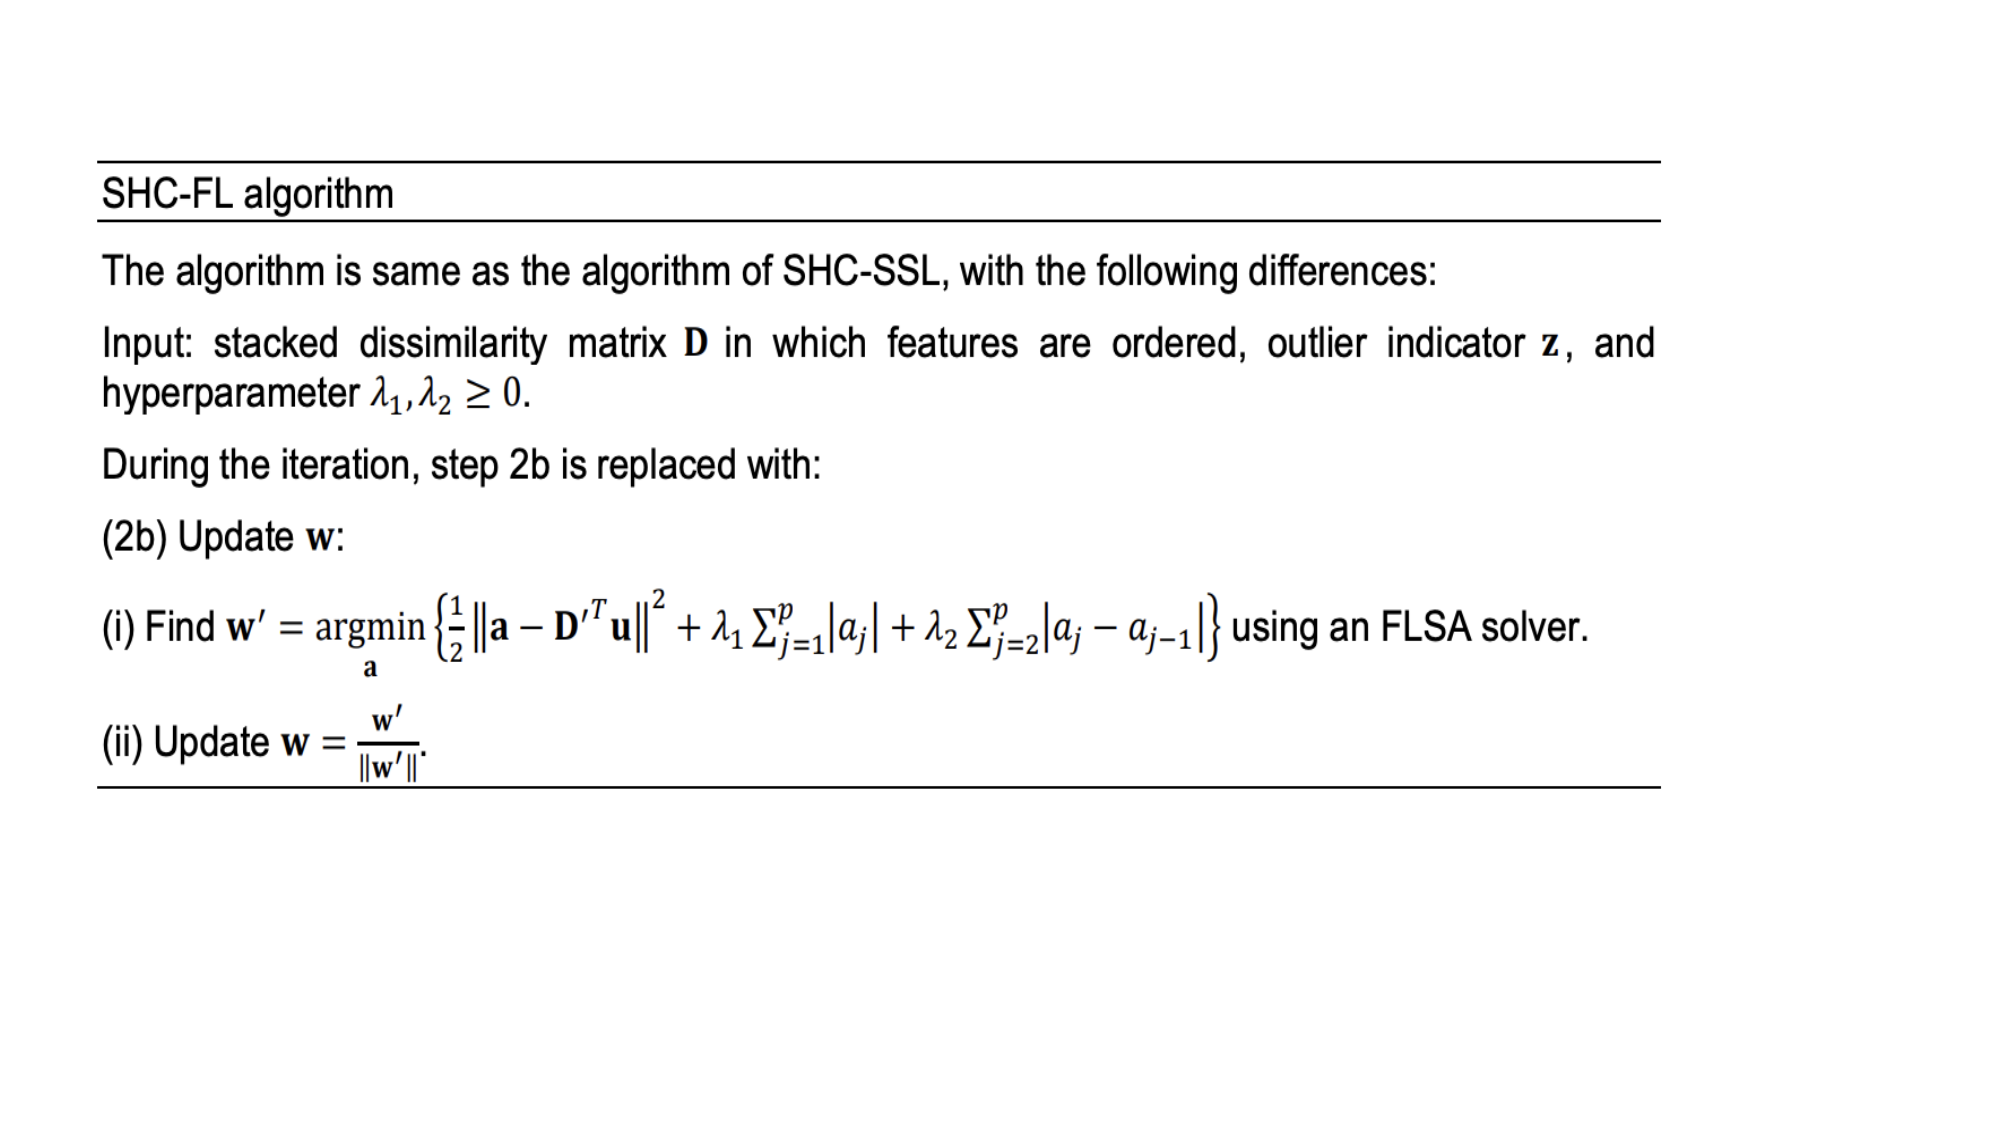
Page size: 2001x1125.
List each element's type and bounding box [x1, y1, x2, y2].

list [78, 119, 1748, 836]
